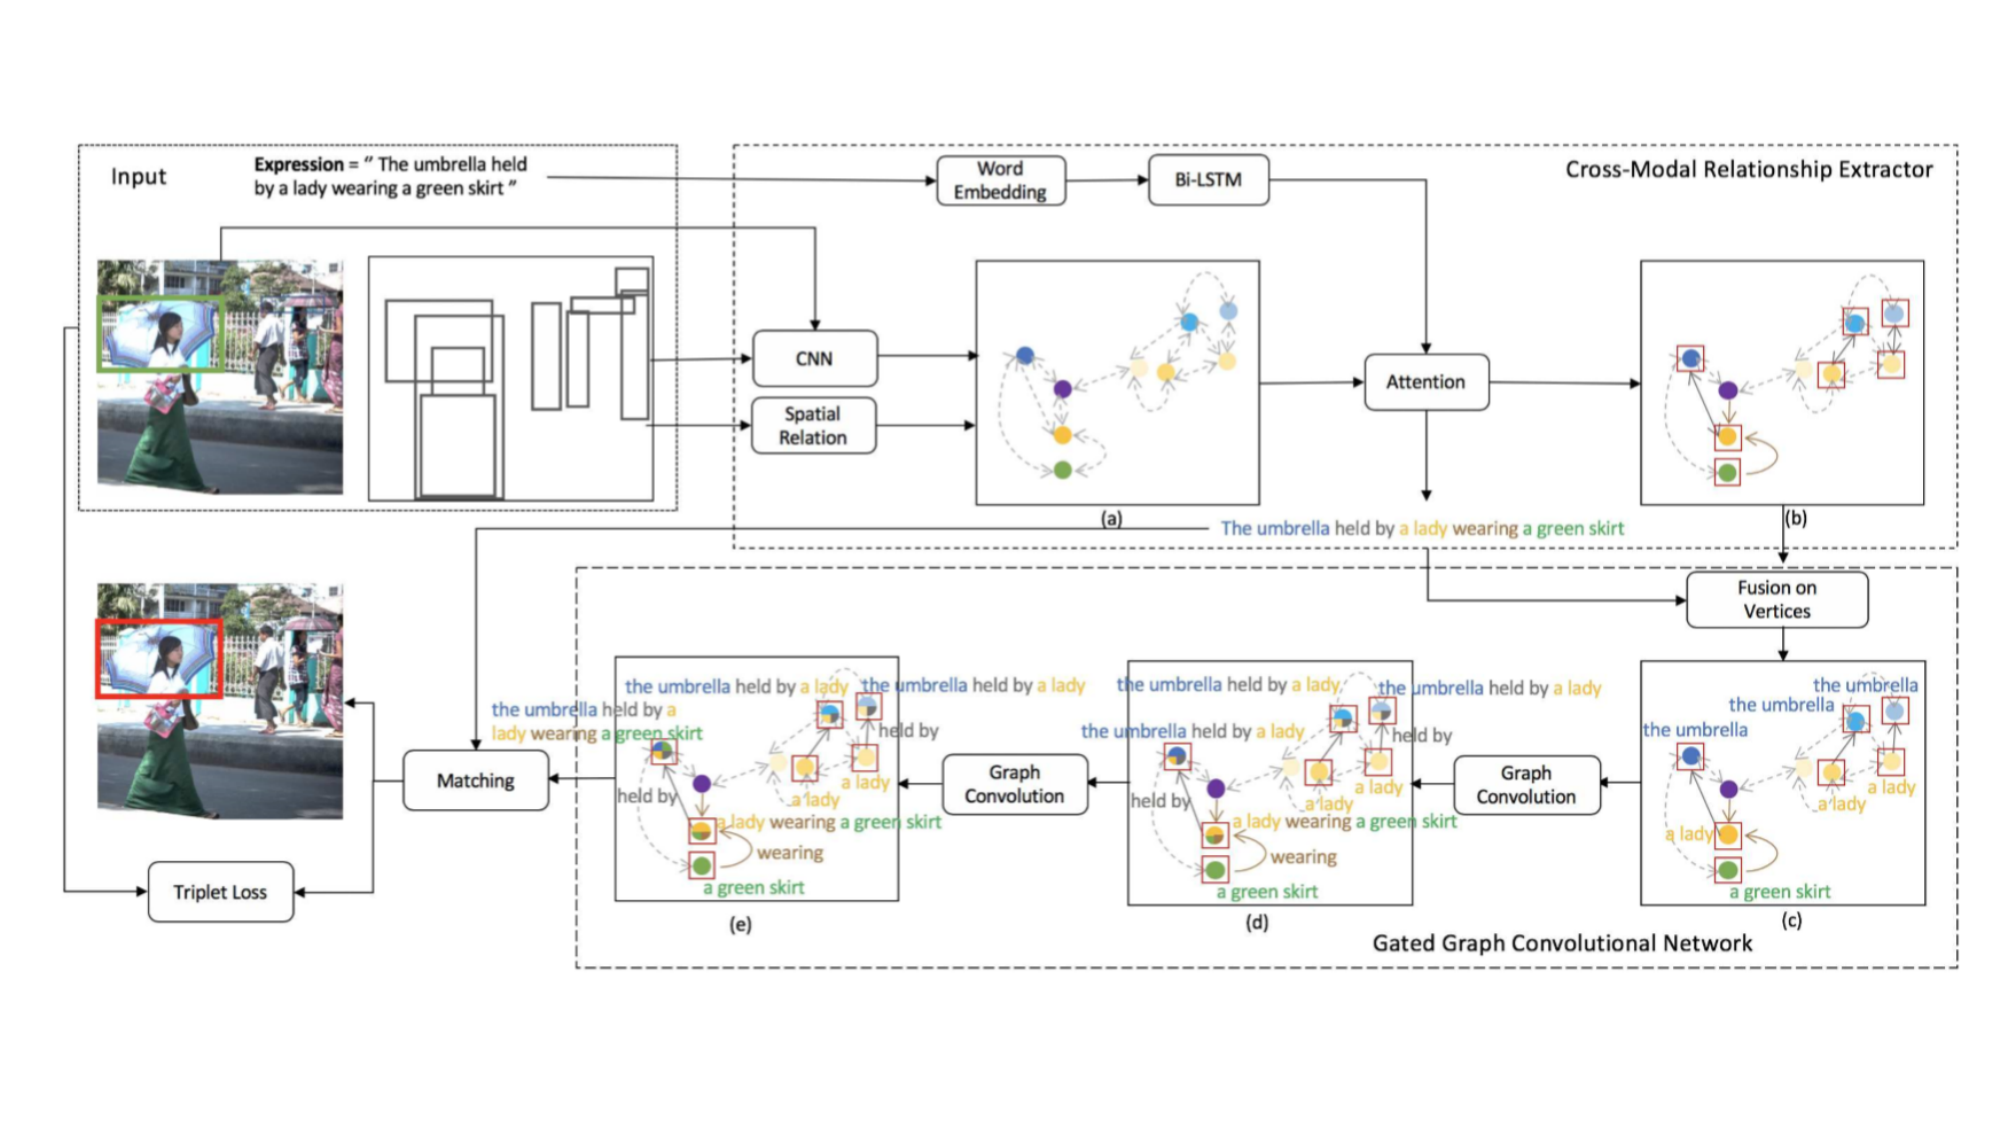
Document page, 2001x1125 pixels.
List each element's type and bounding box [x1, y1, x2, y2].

picture [39, 122, 1984, 1002]
